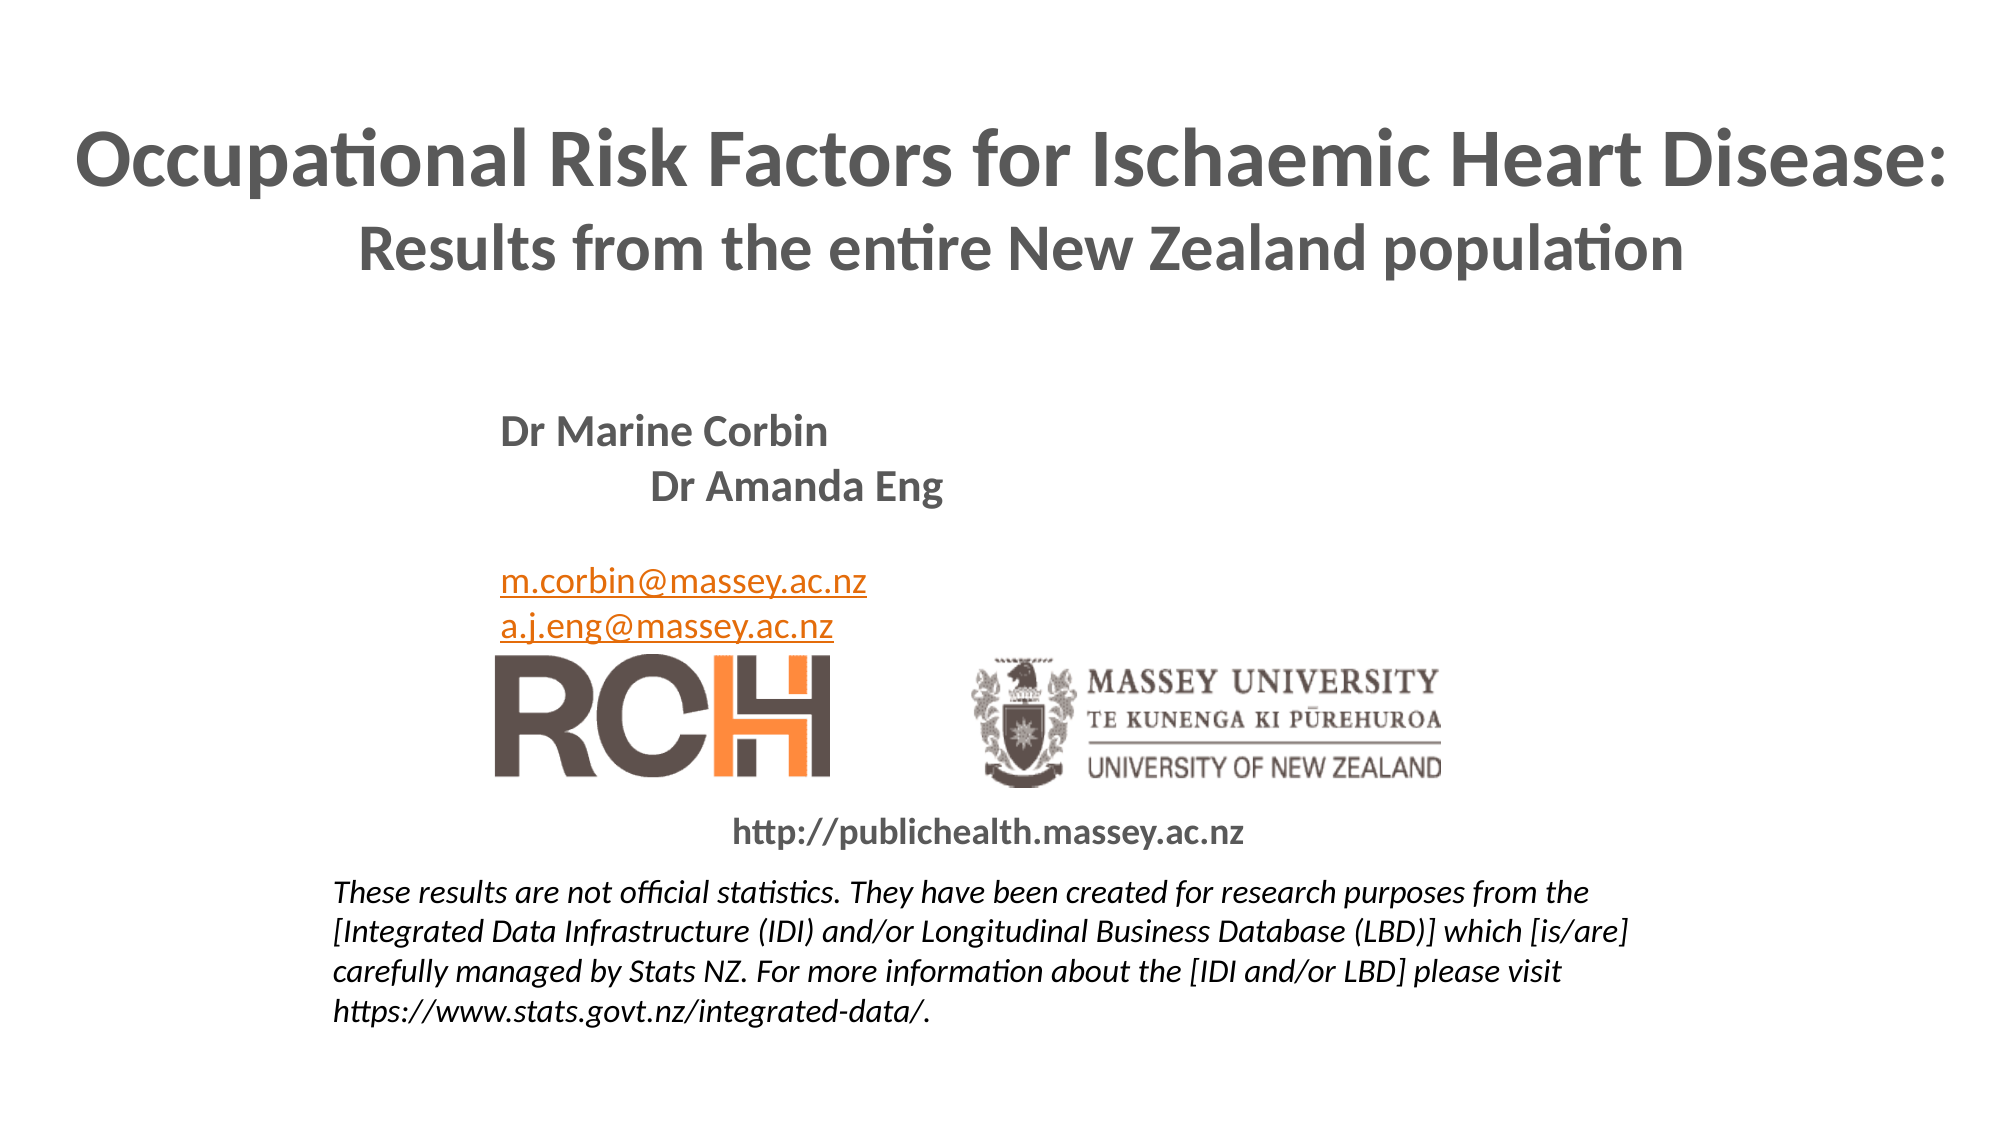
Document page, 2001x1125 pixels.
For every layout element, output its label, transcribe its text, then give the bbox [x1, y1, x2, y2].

text_box Dr Marine Corbin Dr Amanda Eng m.corbin@massey.ac.nz a.j.eng@massey.ac.nz [485, 393, 1515, 699]
list [318, 291, 1727, 862]
picture [494, 654, 831, 798]
text_box These results are not official statistics. They have been created for research purposes from the [Integrated Data Infrastructure (IDI) and/or Longitudinal Business Database (LBD)] which [is/are] carefully managed by Stats NZ. For more information about the [IDI and/or LBD] please visit https://www.stats.govt.nz/integrated-data/. [318, 862, 1727, 1037]
text_box http://publichealth.massey.ac.nz [717, 799, 1811, 905]
picture [971, 618, 1442, 789]
text_box Occupational Risk Factors for Ischaemic Heart Disease: Results from the entire New Zealand population [49, 95, 1996, 291]
